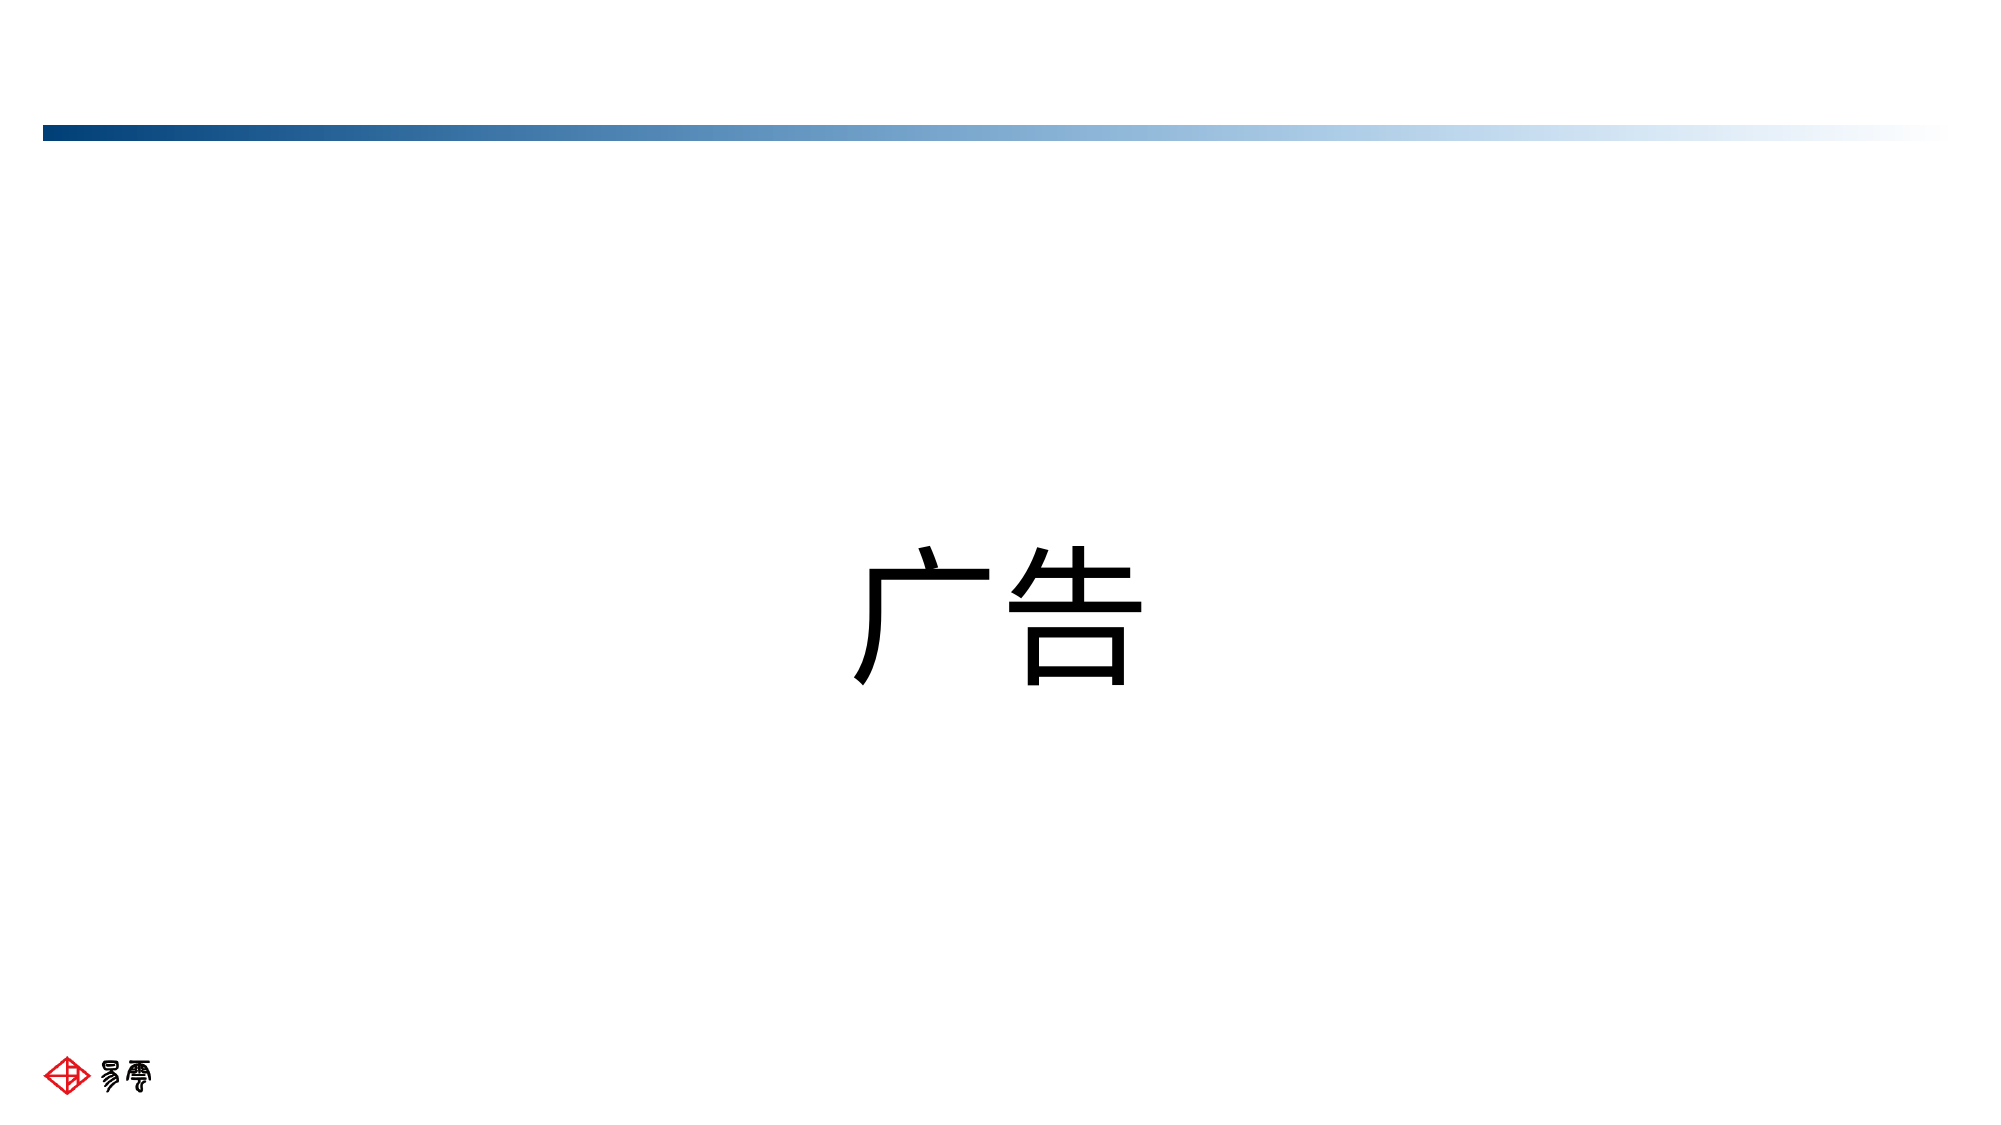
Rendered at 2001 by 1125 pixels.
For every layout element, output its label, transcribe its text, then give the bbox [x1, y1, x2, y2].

picture [43, 1056, 151, 1095]
text_box 广告 [312, 334, 1688, 710]
